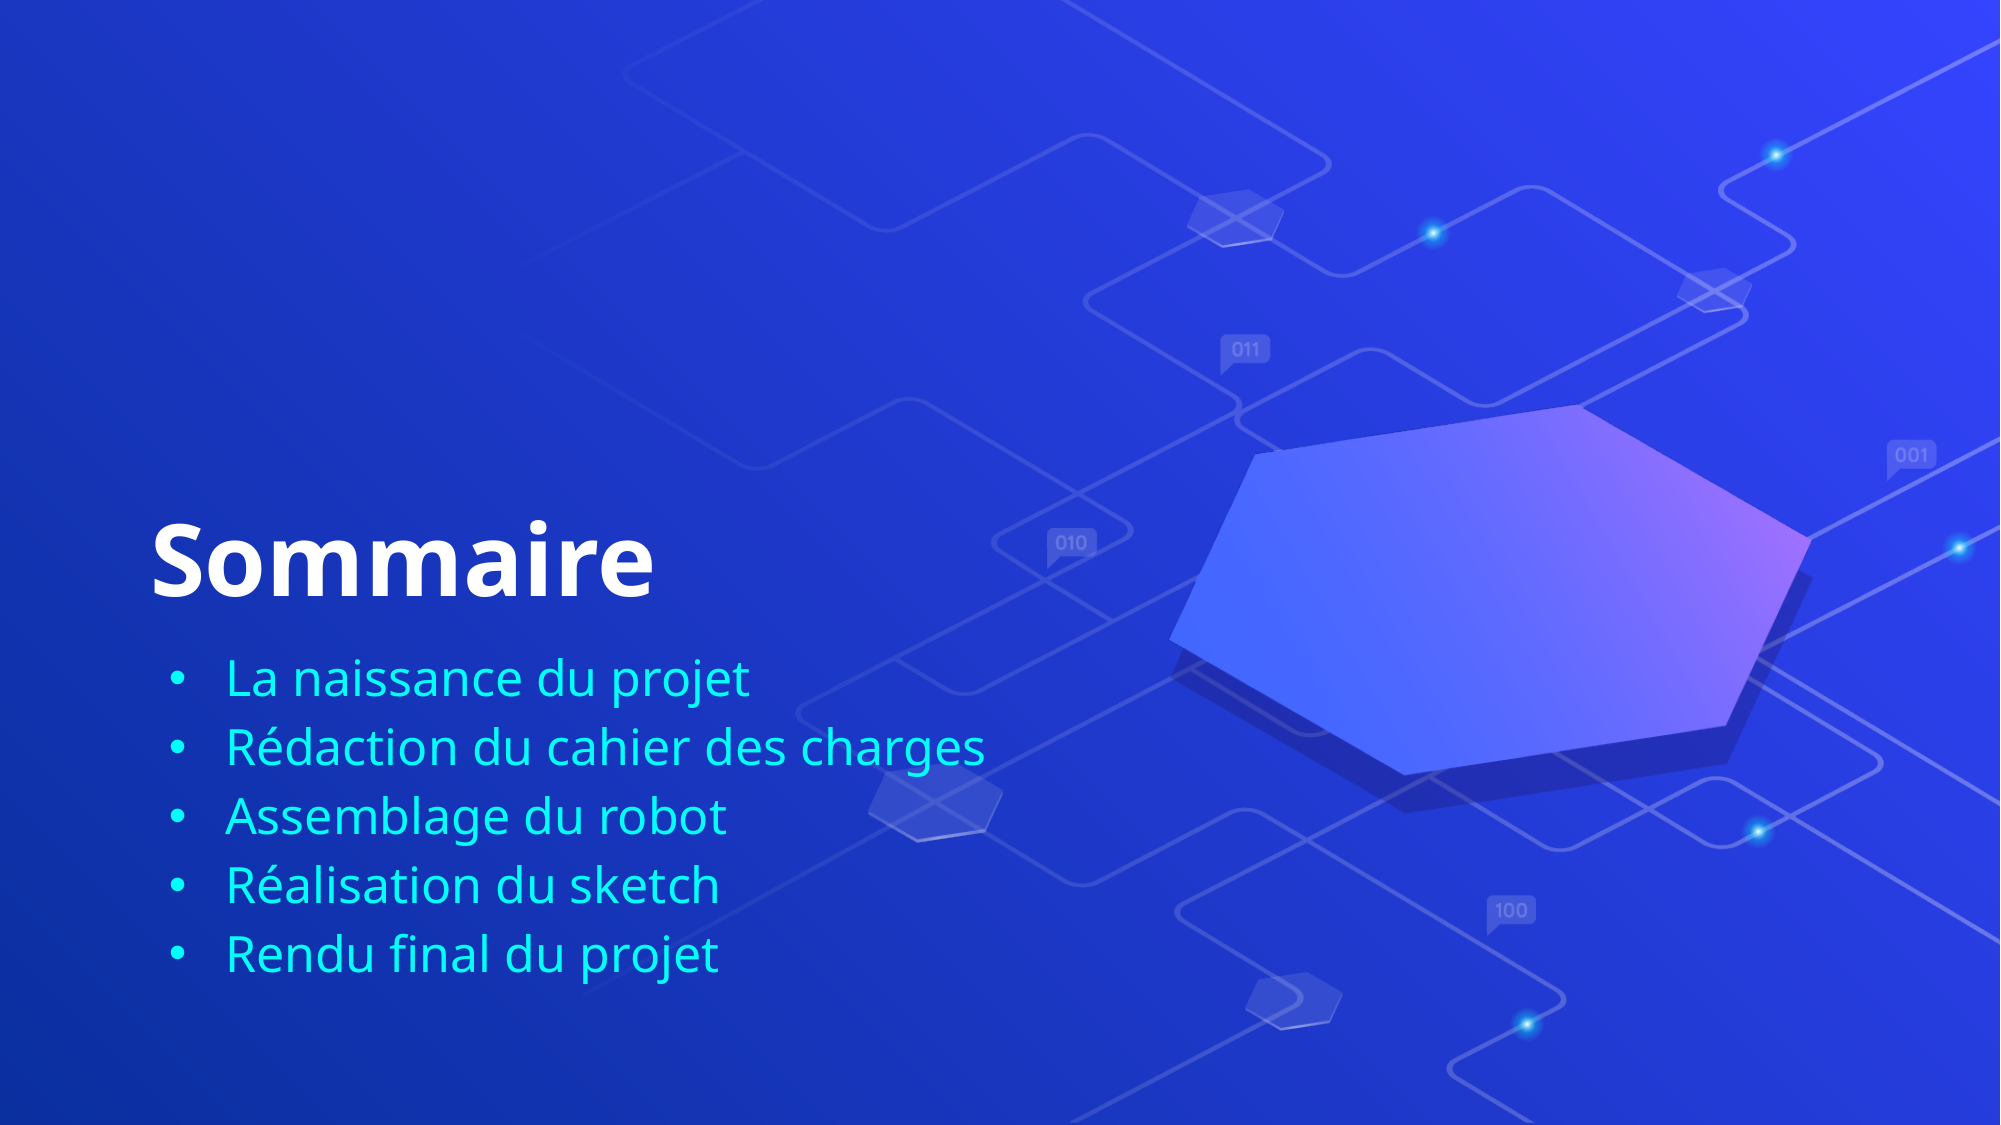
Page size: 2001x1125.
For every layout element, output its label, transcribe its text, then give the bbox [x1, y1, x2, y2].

subtitle La naissance du projet Rédaction du cahier des charges Assemblage du robot Réalisation du sketch Rendu final du projet [150, 637, 1364, 1063]
picture [0, 0, 2000, 1125]
title Sommaire [150, 362, 1131, 617]
